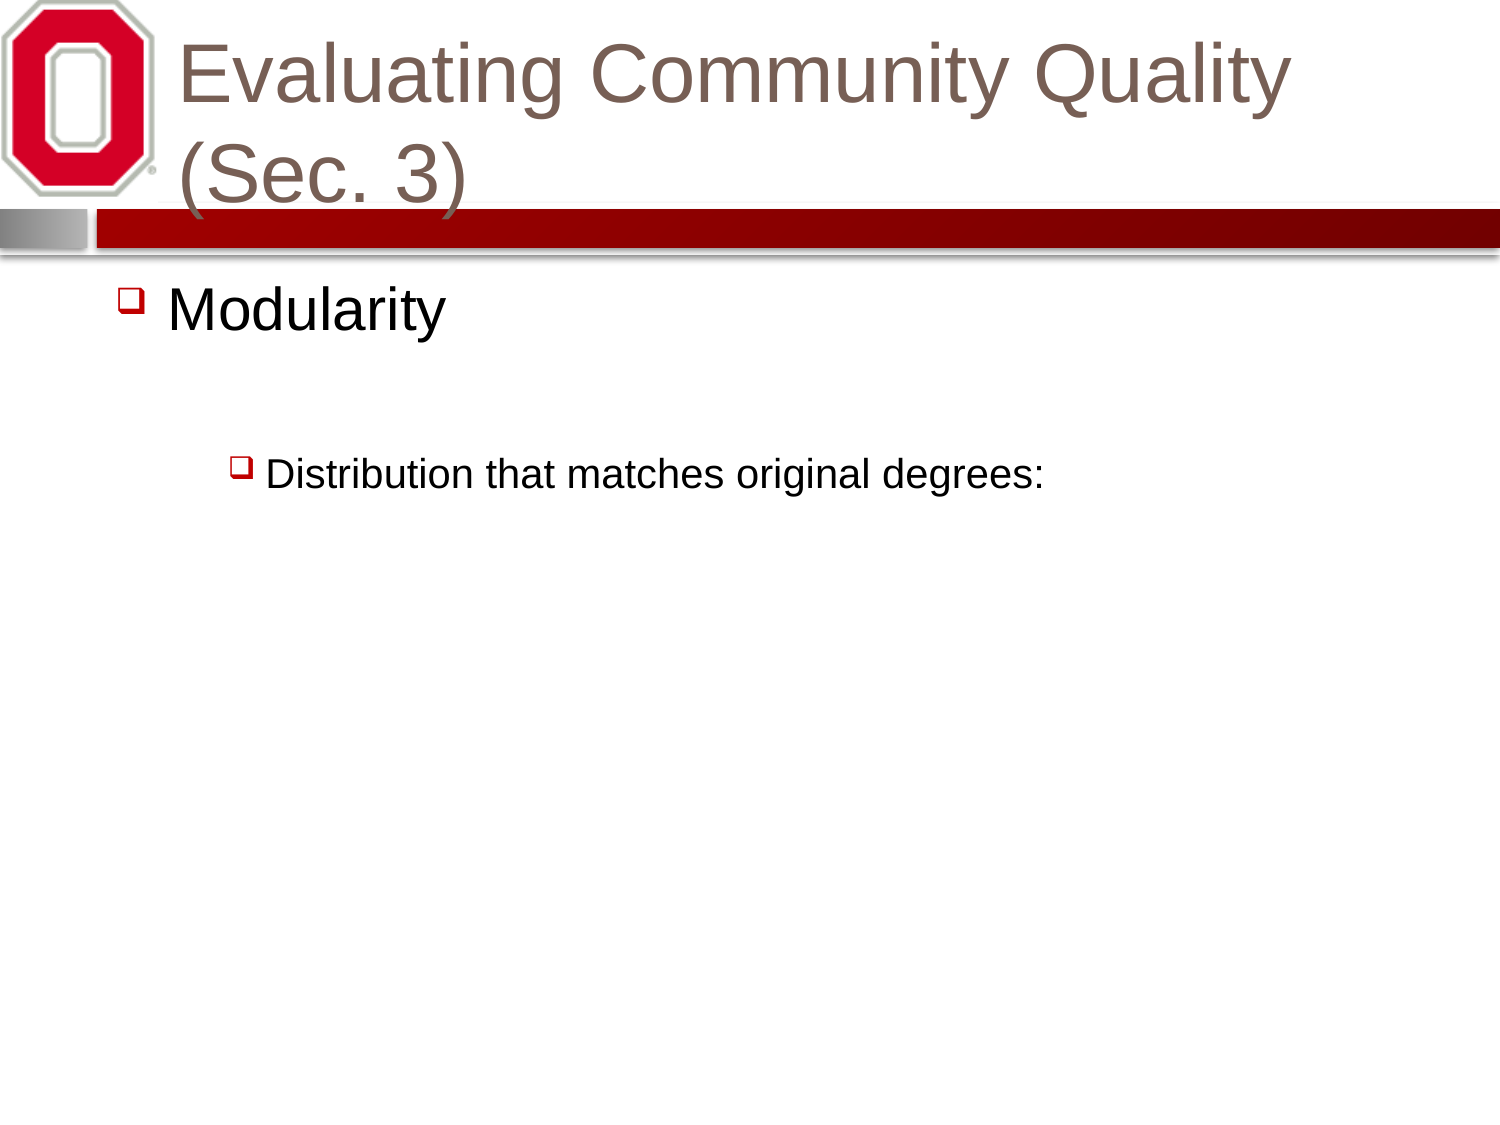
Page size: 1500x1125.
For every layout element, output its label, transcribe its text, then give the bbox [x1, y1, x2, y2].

picture [0, 0, 158, 208]
title Evaluating Community Quality (Sec. 3) [162, 37, 1439, 201]
